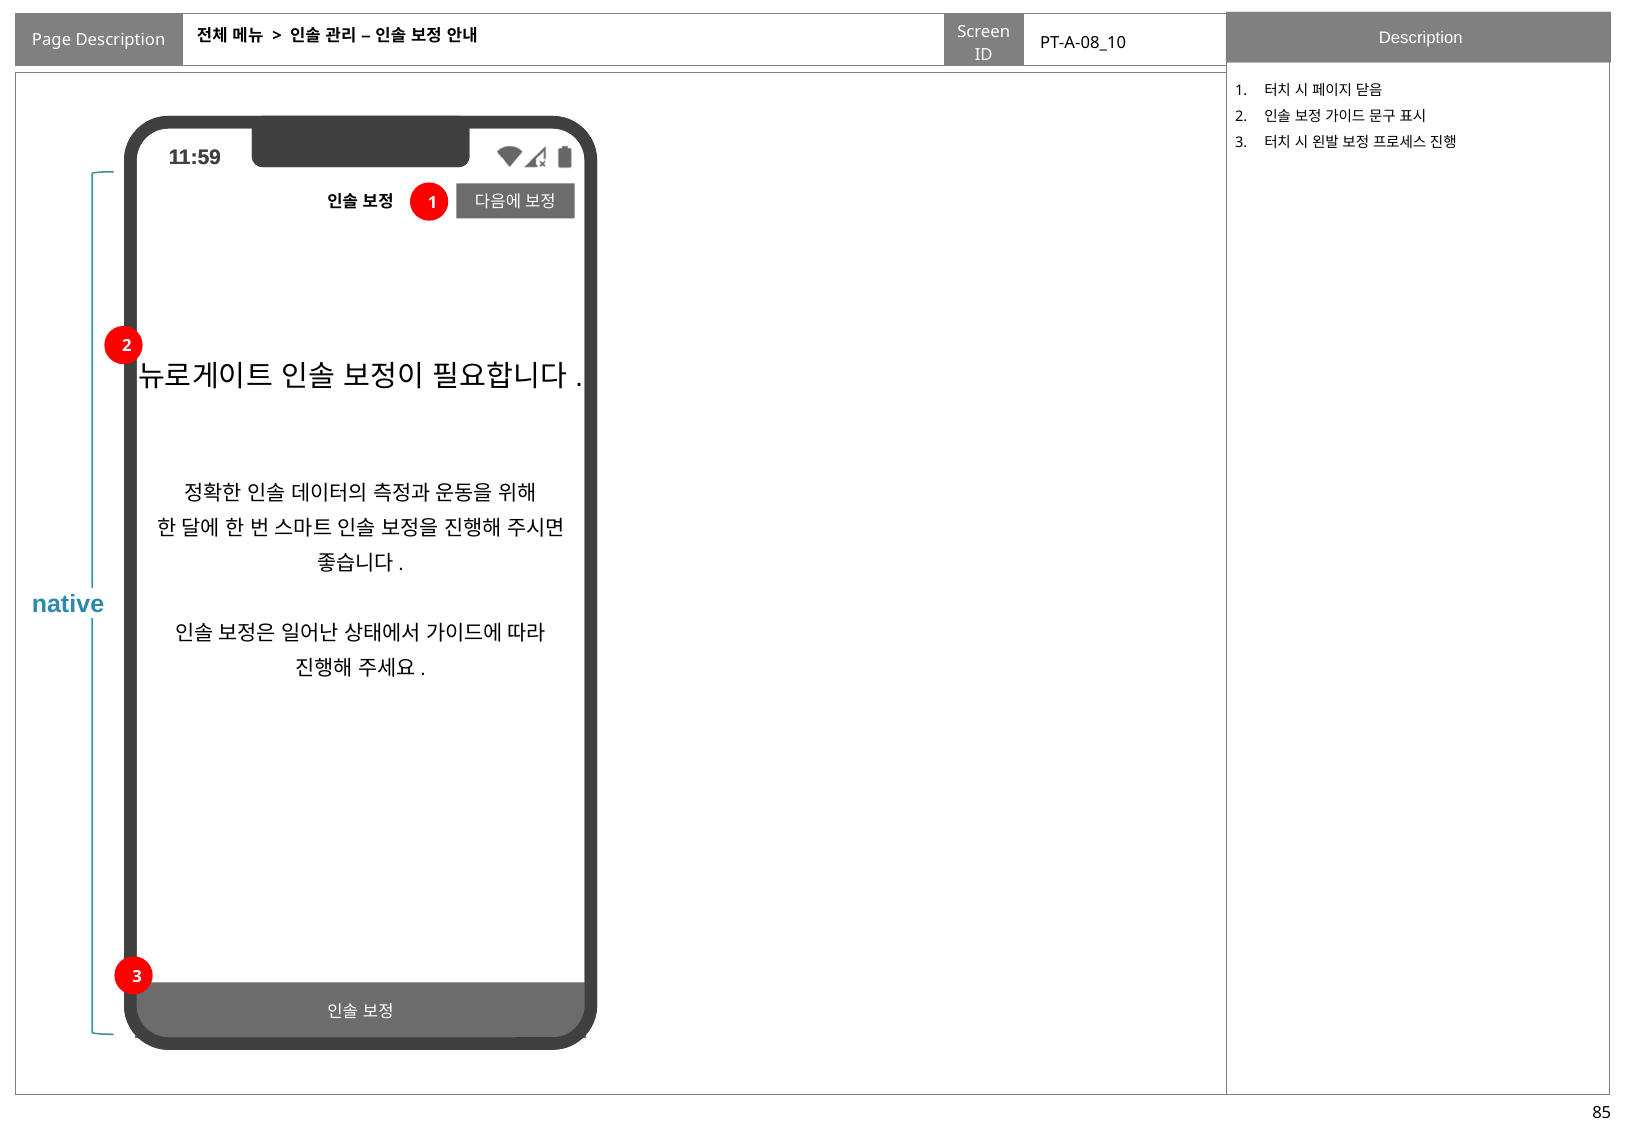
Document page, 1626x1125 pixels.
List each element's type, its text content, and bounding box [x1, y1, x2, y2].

text_box 정확한 인솔 데이터의 측정과 운동을 위해 한 달에 한 번 스마트 인솔 보정을 진행해 주시면 좋습니다. 인솔 보정은 일어난 상태에서 가이드에 따라 진행해 주세요. [153, 469, 568, 680]
text_box 다음에 보정 [456, 183, 575, 219]
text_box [31, 171, 114, 1035]
text_box 터치 시 페이지 닫음 인솔 보정 가이드 문구 표시 터치 시 왼발 보정 프로세스 진행 [1227, 64, 1610, 1100]
list 인솔 보정 [142, 992, 579, 1028]
text_box 뉴로게이트 인솔 보정이 필요합니다. [138, 343, 584, 393]
title 전체 메뉴 > 인솔 관리 – 인솔 보정 안내 [190, 19, 943, 65]
text_box 2 [120, 323, 145, 367]
picture [490, 142, 575, 171]
text_box 1 [407, 180, 451, 223]
list PT-A-08_10 [1025, 19, 1220, 65]
text_box 3 [120, 954, 155, 997]
